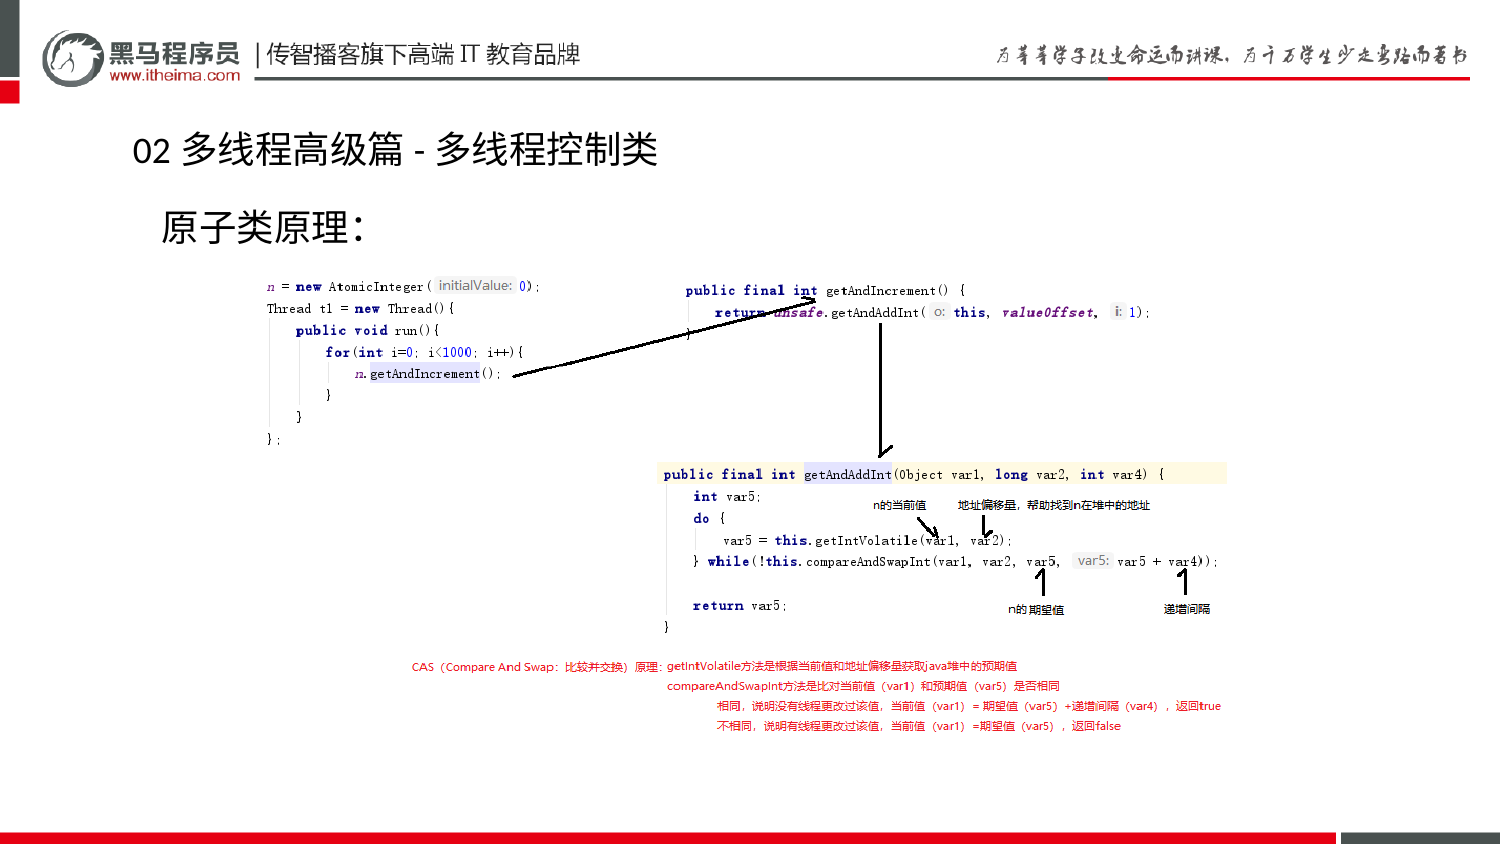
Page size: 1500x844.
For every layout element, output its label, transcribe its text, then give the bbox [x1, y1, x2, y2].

text_box 02多线程高级篇-多线程控制类 [118, 118, 1004, 178]
picture [0, 0, 1500, 844]
text_box 原子类原理： [147, 196, 1396, 257]
